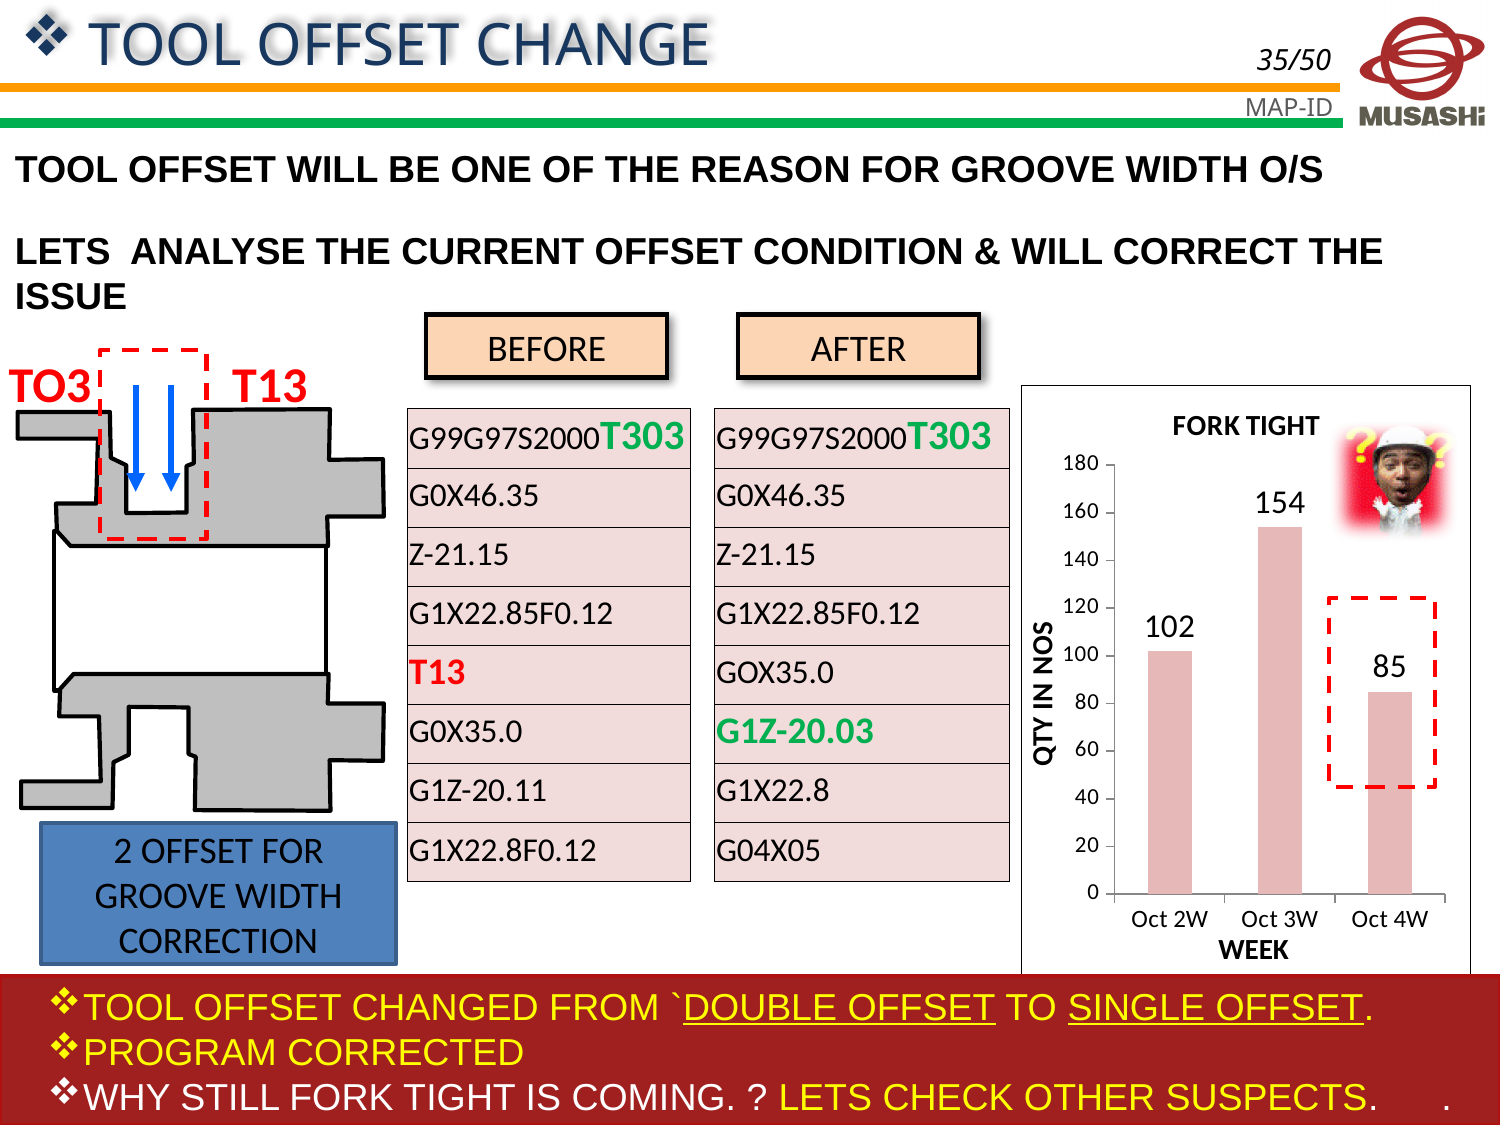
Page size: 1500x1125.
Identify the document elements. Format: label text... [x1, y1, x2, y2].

table_cell G0X46.35 [408, 469, 690, 527]
table_cell G1X22.85F0.12 [715, 587, 1009, 645]
text_box BEFORE [424, 312, 669, 380]
table_cell GOX35.0 [715, 646, 1009, 704]
text_box [98, 348, 209, 407]
table_cell G0X35.0 [408, 705, 690, 763]
table_cell Z-21.15 [715, 528, 1009, 586]
table_cell G1X22.8F0.12 [408, 823, 690, 881]
table_cell G1X22.85F0.12 [408, 587, 690, 645]
table_cell G0X46.35 [715, 469, 1009, 527]
text_box TOOL OFFSET CHANGE [5, 0, 1500, 85]
table_cell G1Z-20.03 [715, 705, 1009, 763]
table_header G99G97S2000T303 [715, 409, 1009, 468]
text_box AFTER [736, 312, 981, 380]
table_header G99G97S2000T303 [408, 409, 690, 468]
picture [1328, 420, 1459, 544]
table_cell G04X05 [715, 823, 1009, 881]
text_box TOOL OFFSET WILL BE ONE OF THE REASON FOR GROOVE WIDTH O/S [0, 137, 1500, 197]
text_box TOOL OFFSET CHANGED FROM `DOUBLE OFFSET TO SINGLE OFFSET. PROGRAM CORRECTED WHY STILL FORK TIGHT IS COMING. ? LETS CHECK OTHER SUSPECTS. . [0, 975, 1500, 1125]
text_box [17, 408, 385, 811]
table_cell G1X22.8 [715, 764, 1009, 822]
text_box T13 [194, 345, 337, 407]
table_cell G1Z-20.11 [408, 764, 690, 822]
text_box LETS ANALYSE THE CURRENT OFFSET CONDITION & WILL CORRECT THE ISSUE [0, 219, 1500, 325]
picture [1343, 85, 1500, 137]
chart [1021, 385, 1471, 977]
text_box 2 OFFSET FOR GROOVE WIDTH CORRECTION [39, 821, 398, 966]
table_cell T13 [408, 646, 690, 704]
text_box TO3 [0, 345, 136, 420]
table_cell Z-21.15 [408, 528, 690, 586]
